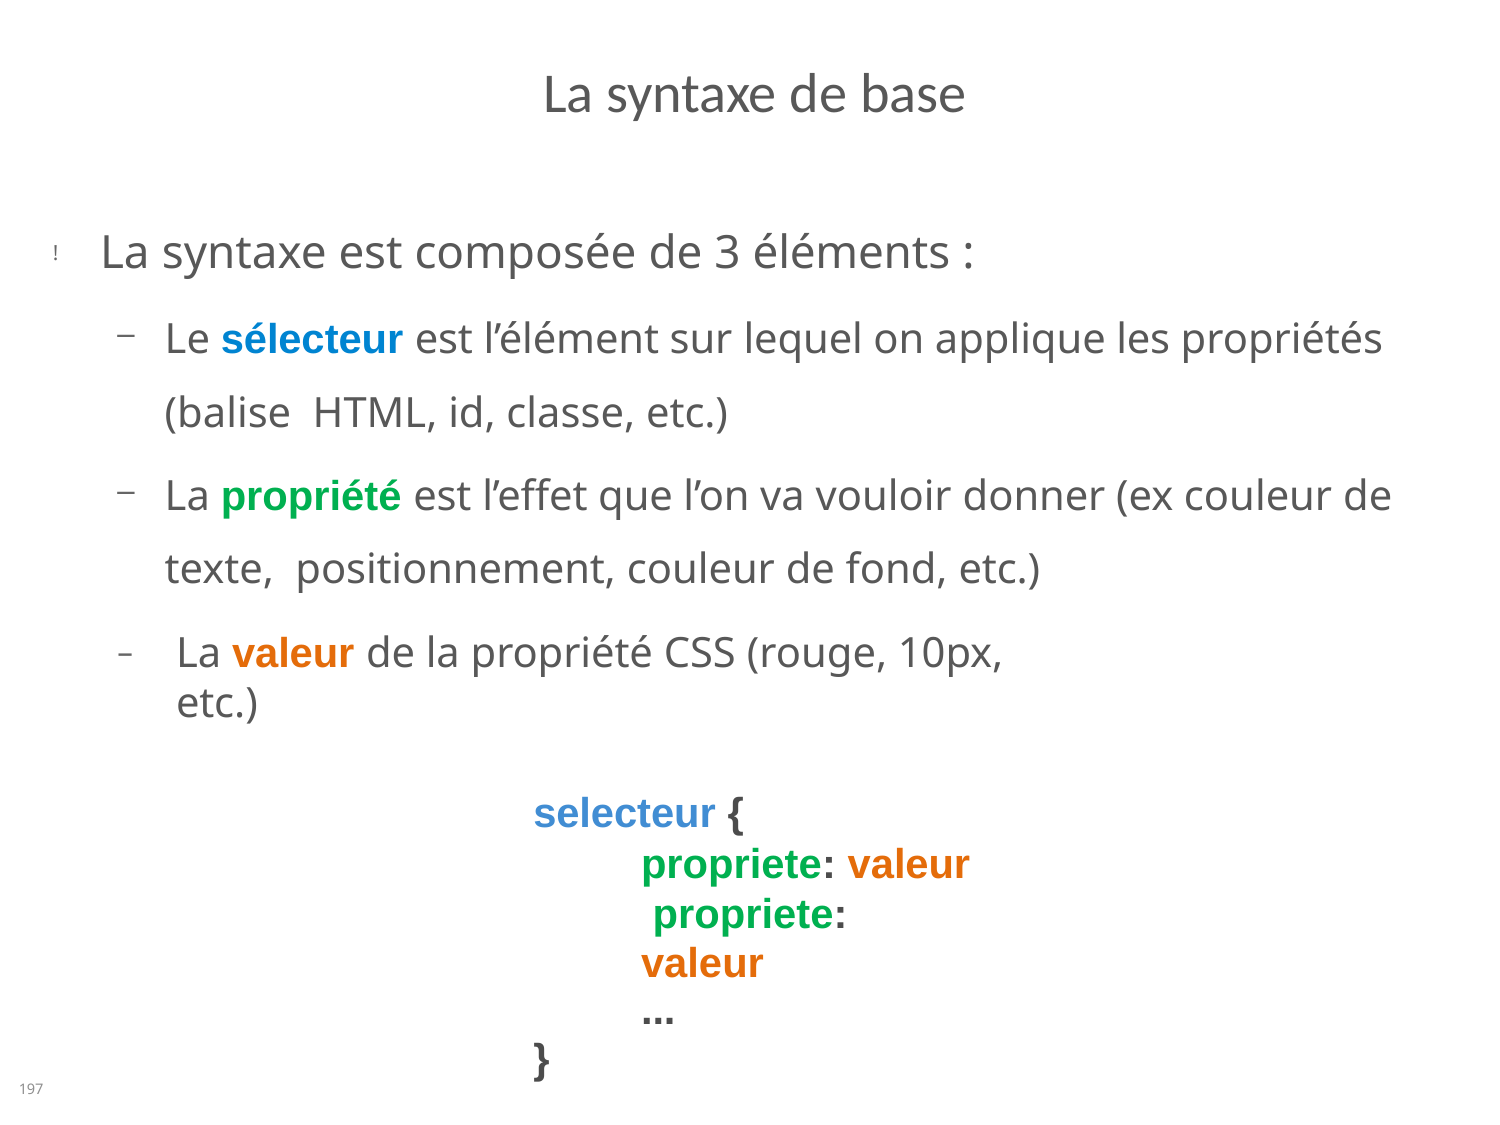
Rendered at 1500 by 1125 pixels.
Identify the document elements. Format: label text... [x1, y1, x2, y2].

text_box 197 [16, 1077, 46, 1098]
title La syntaxe de base [491, 0, 1016, 184]
text_box La valeur de la propriété CSS (rouge, 10px, etc.) [174, 623, 1083, 726]
text_box ! [51, 236, 68, 265]
text_box – [115, 630, 137, 670]
text_box selecteur { propriete: valeur propriete: valeur ... } [531, 784, 972, 1083]
text_box La syntaxe est composée de 3 éléments : Le sélecteur est l’élément sur lequel on applique les propriétés (balise HTML, id, classe, etc.) La propriété est l’effet que l’on va vouloir donner (ex couleur de texte, positionnement, couleur de fond, etc.) [94, 221, 1470, 593]
